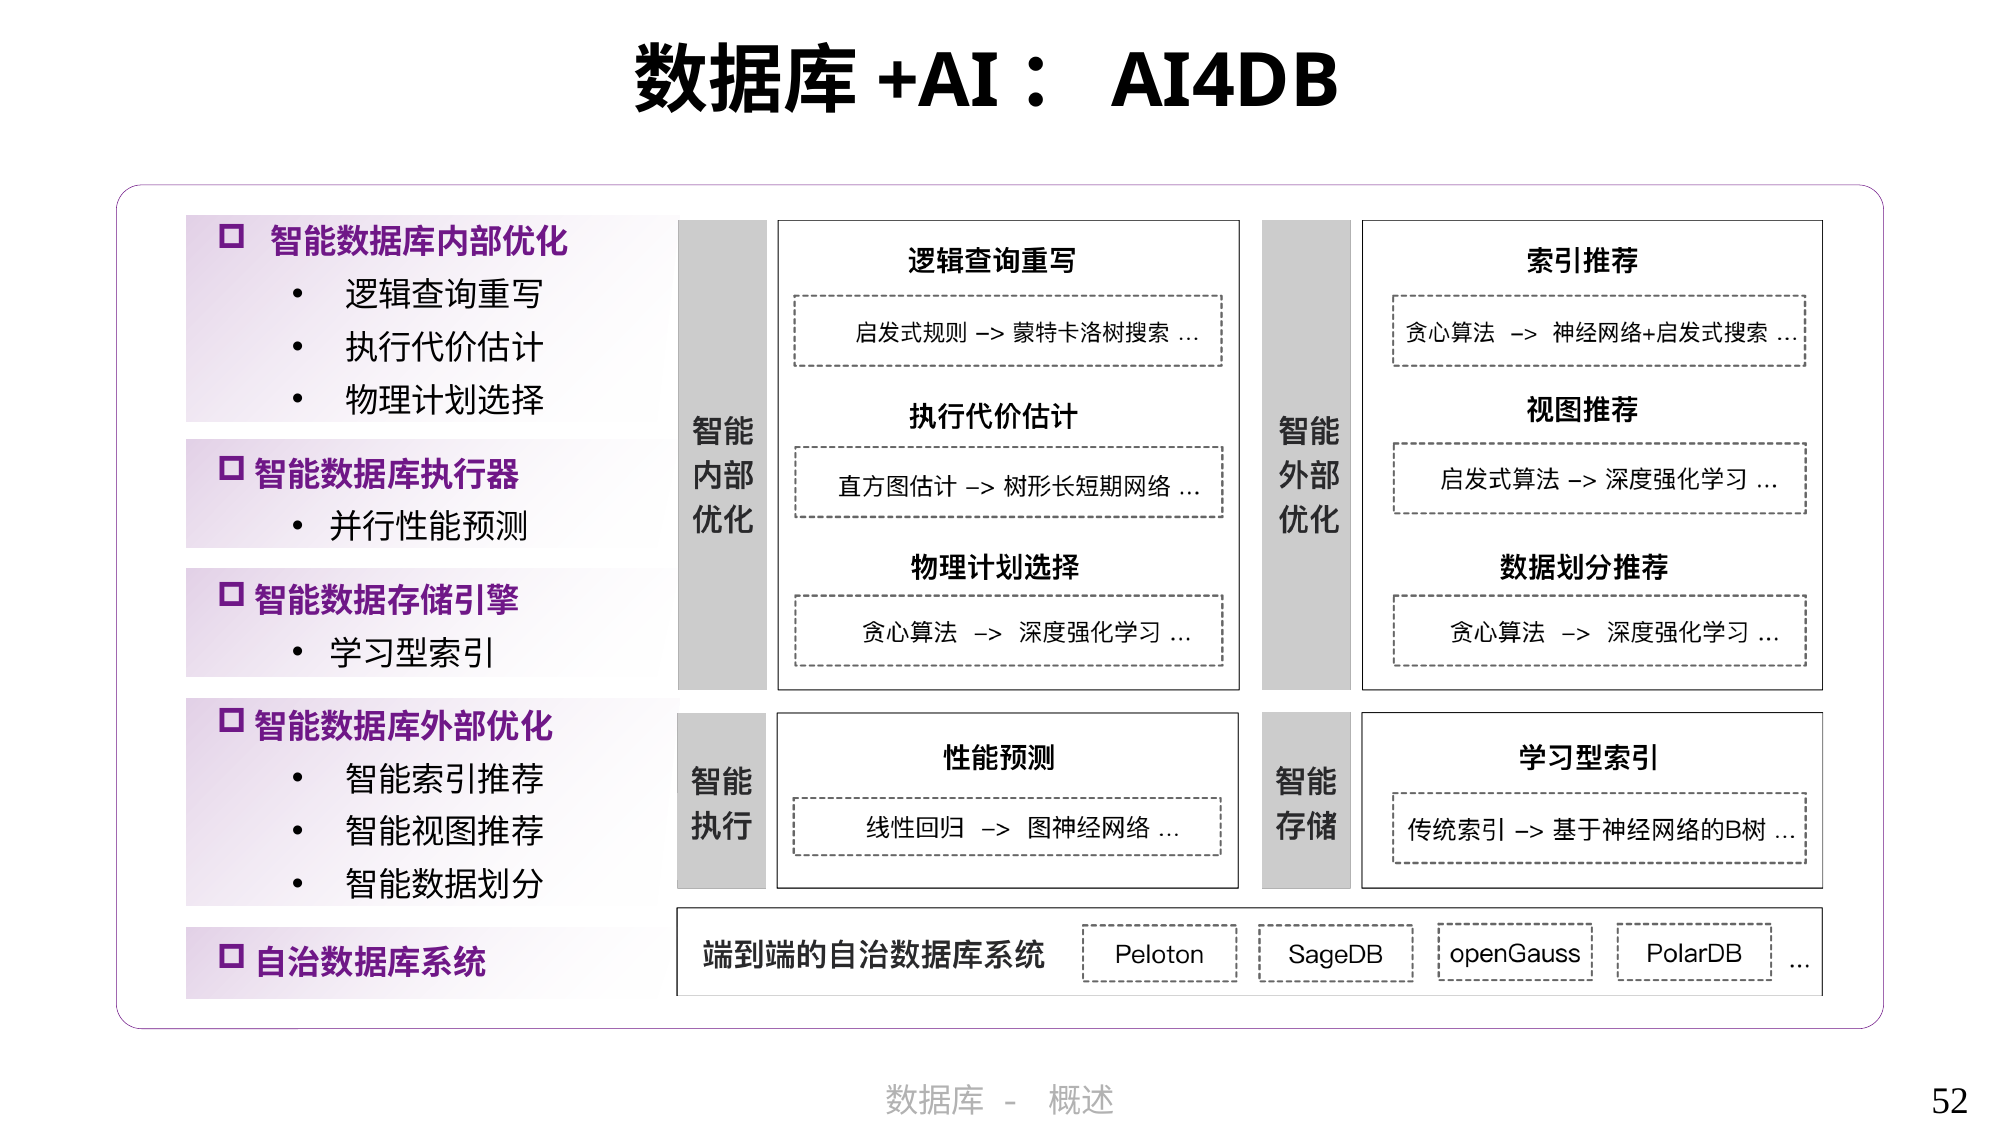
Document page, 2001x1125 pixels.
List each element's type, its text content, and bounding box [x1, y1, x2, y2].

text_box [114, 182, 1886, 1031]
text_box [186, 214, 723, 999]
slide_number 52 [1916, 1069, 2000, 1125]
text_box 数据库+AI：AI4DB [159, 21, 1815, 133]
picture [723, 219, 1824, 997]
footer 数据库 - 概述 [662, 1073, 1338, 1125]
